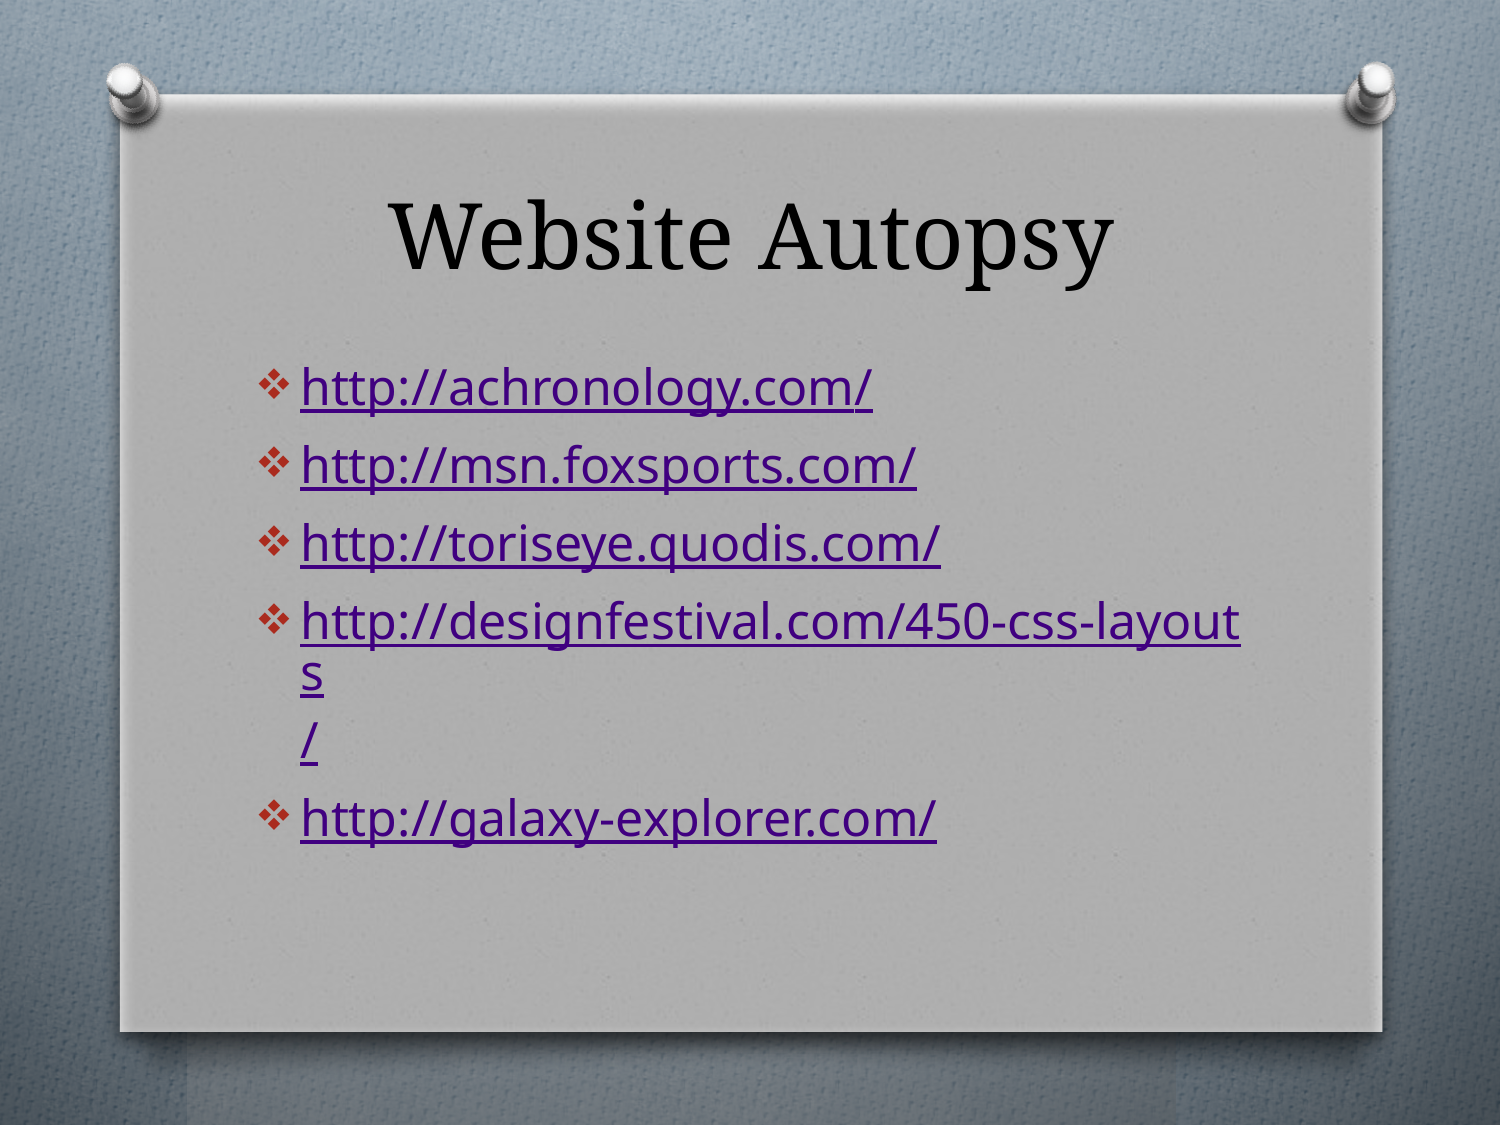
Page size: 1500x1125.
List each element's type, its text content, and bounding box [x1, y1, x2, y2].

picture [75, 29, 198, 153]
title Website Autopsy [179, 134, 1323, 332]
picture [1317, 35, 1439, 156]
list http://achronology.com/ http://msn.foxsports.com/ http://toriseye.quodis.com/ http://designfestival.com/450-css-layouts/ http://galaxy-explorer.com/ [240, 347, 1257, 939]
